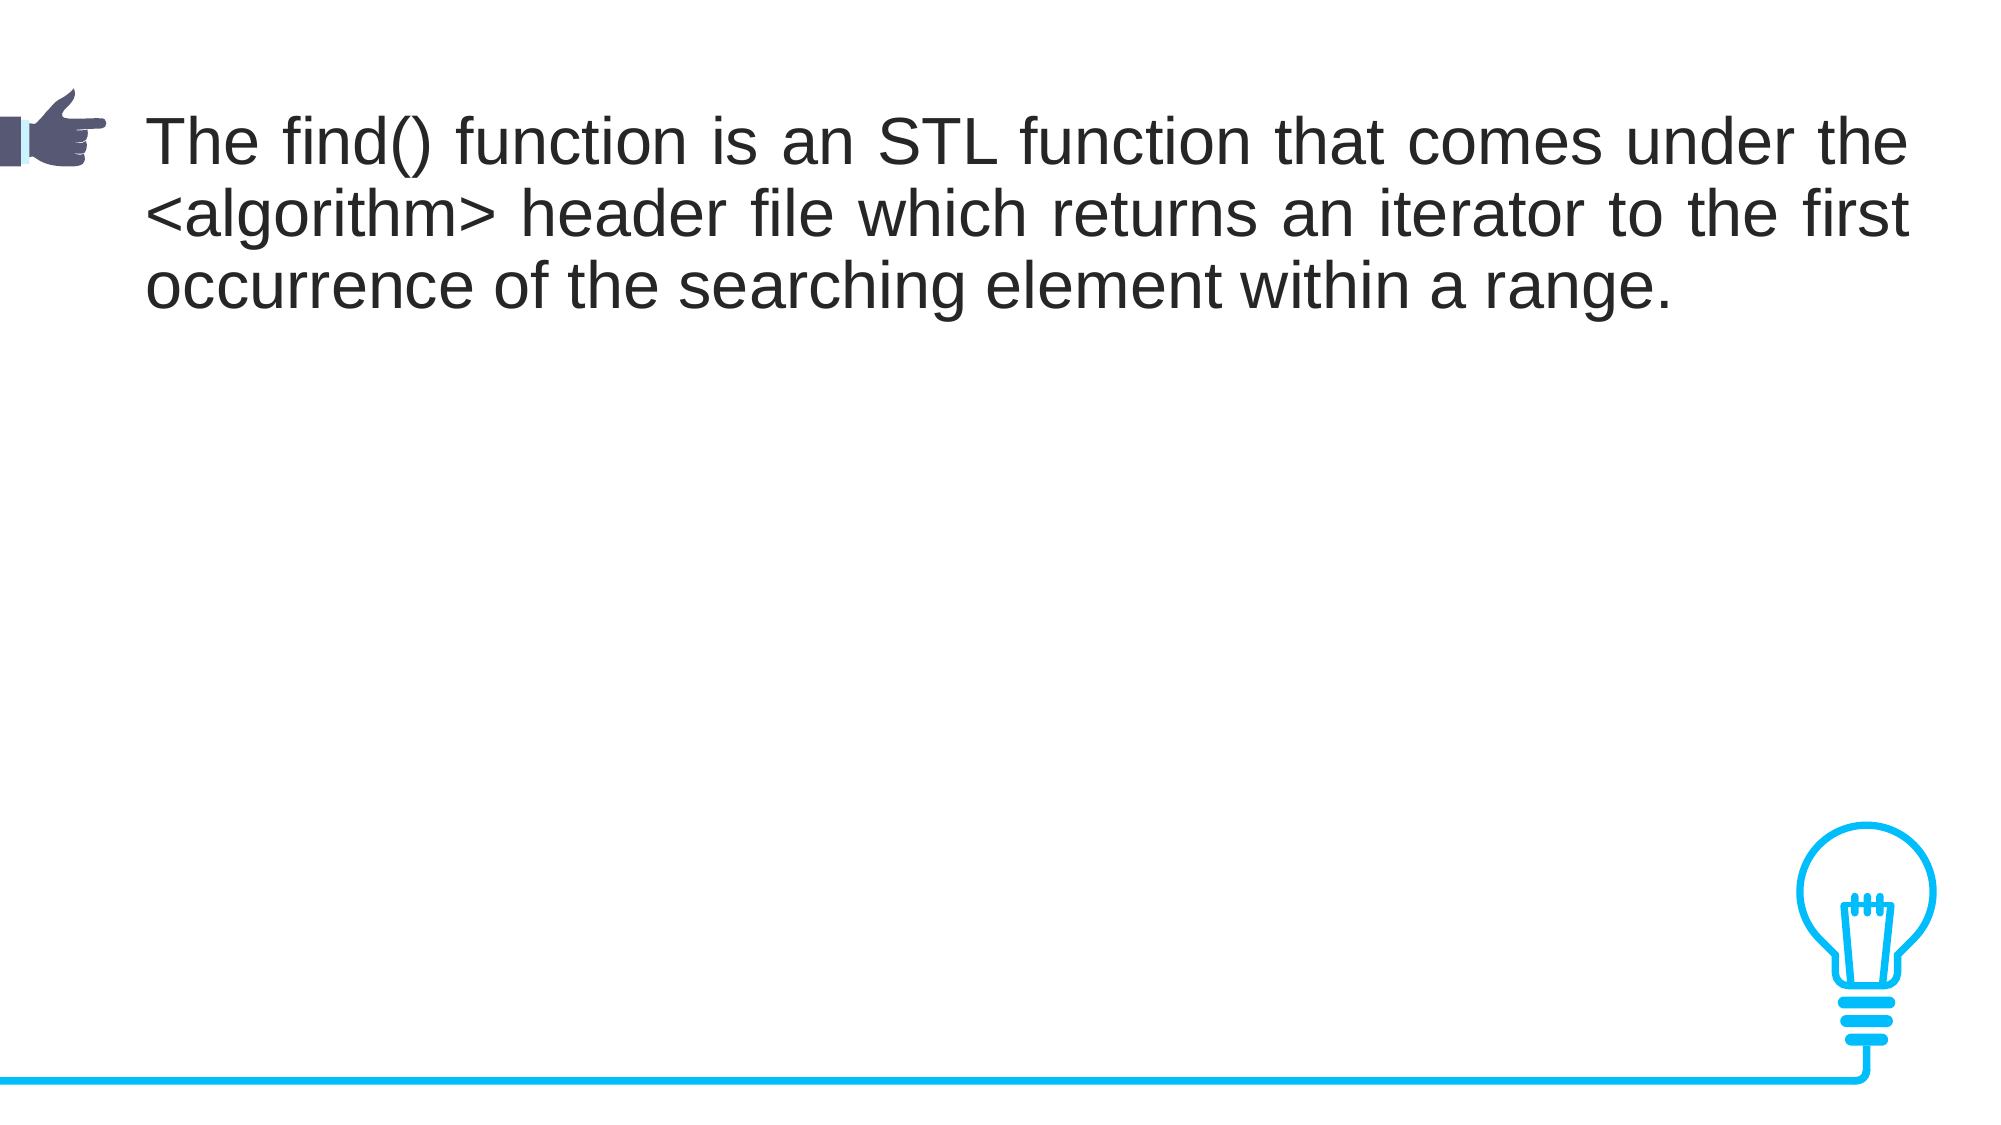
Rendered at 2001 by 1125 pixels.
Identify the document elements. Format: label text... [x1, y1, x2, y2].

list The find() function is an STL function that comes under the <algorithm> header file which returns an iterator to the first occurrence of the searching element within a range. [130, 46, 1927, 569]
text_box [0, 88, 107, 167]
